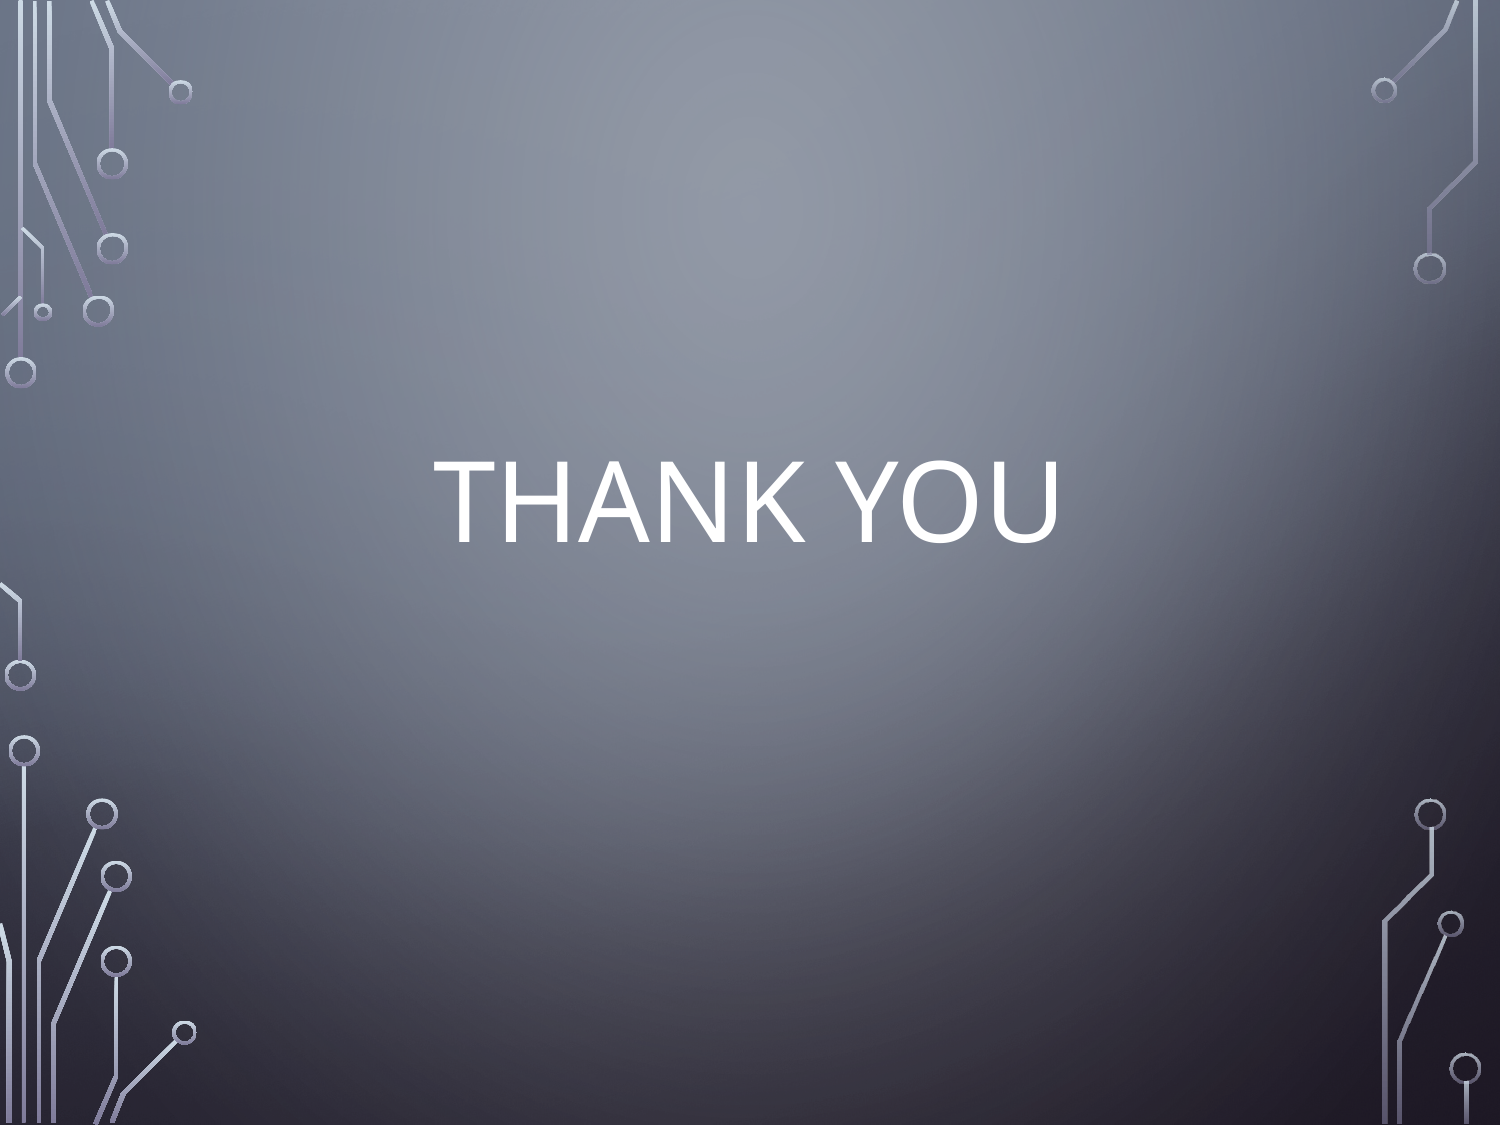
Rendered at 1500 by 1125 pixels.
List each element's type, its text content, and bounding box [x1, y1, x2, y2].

title Thank you [140, 385, 1360, 628]
